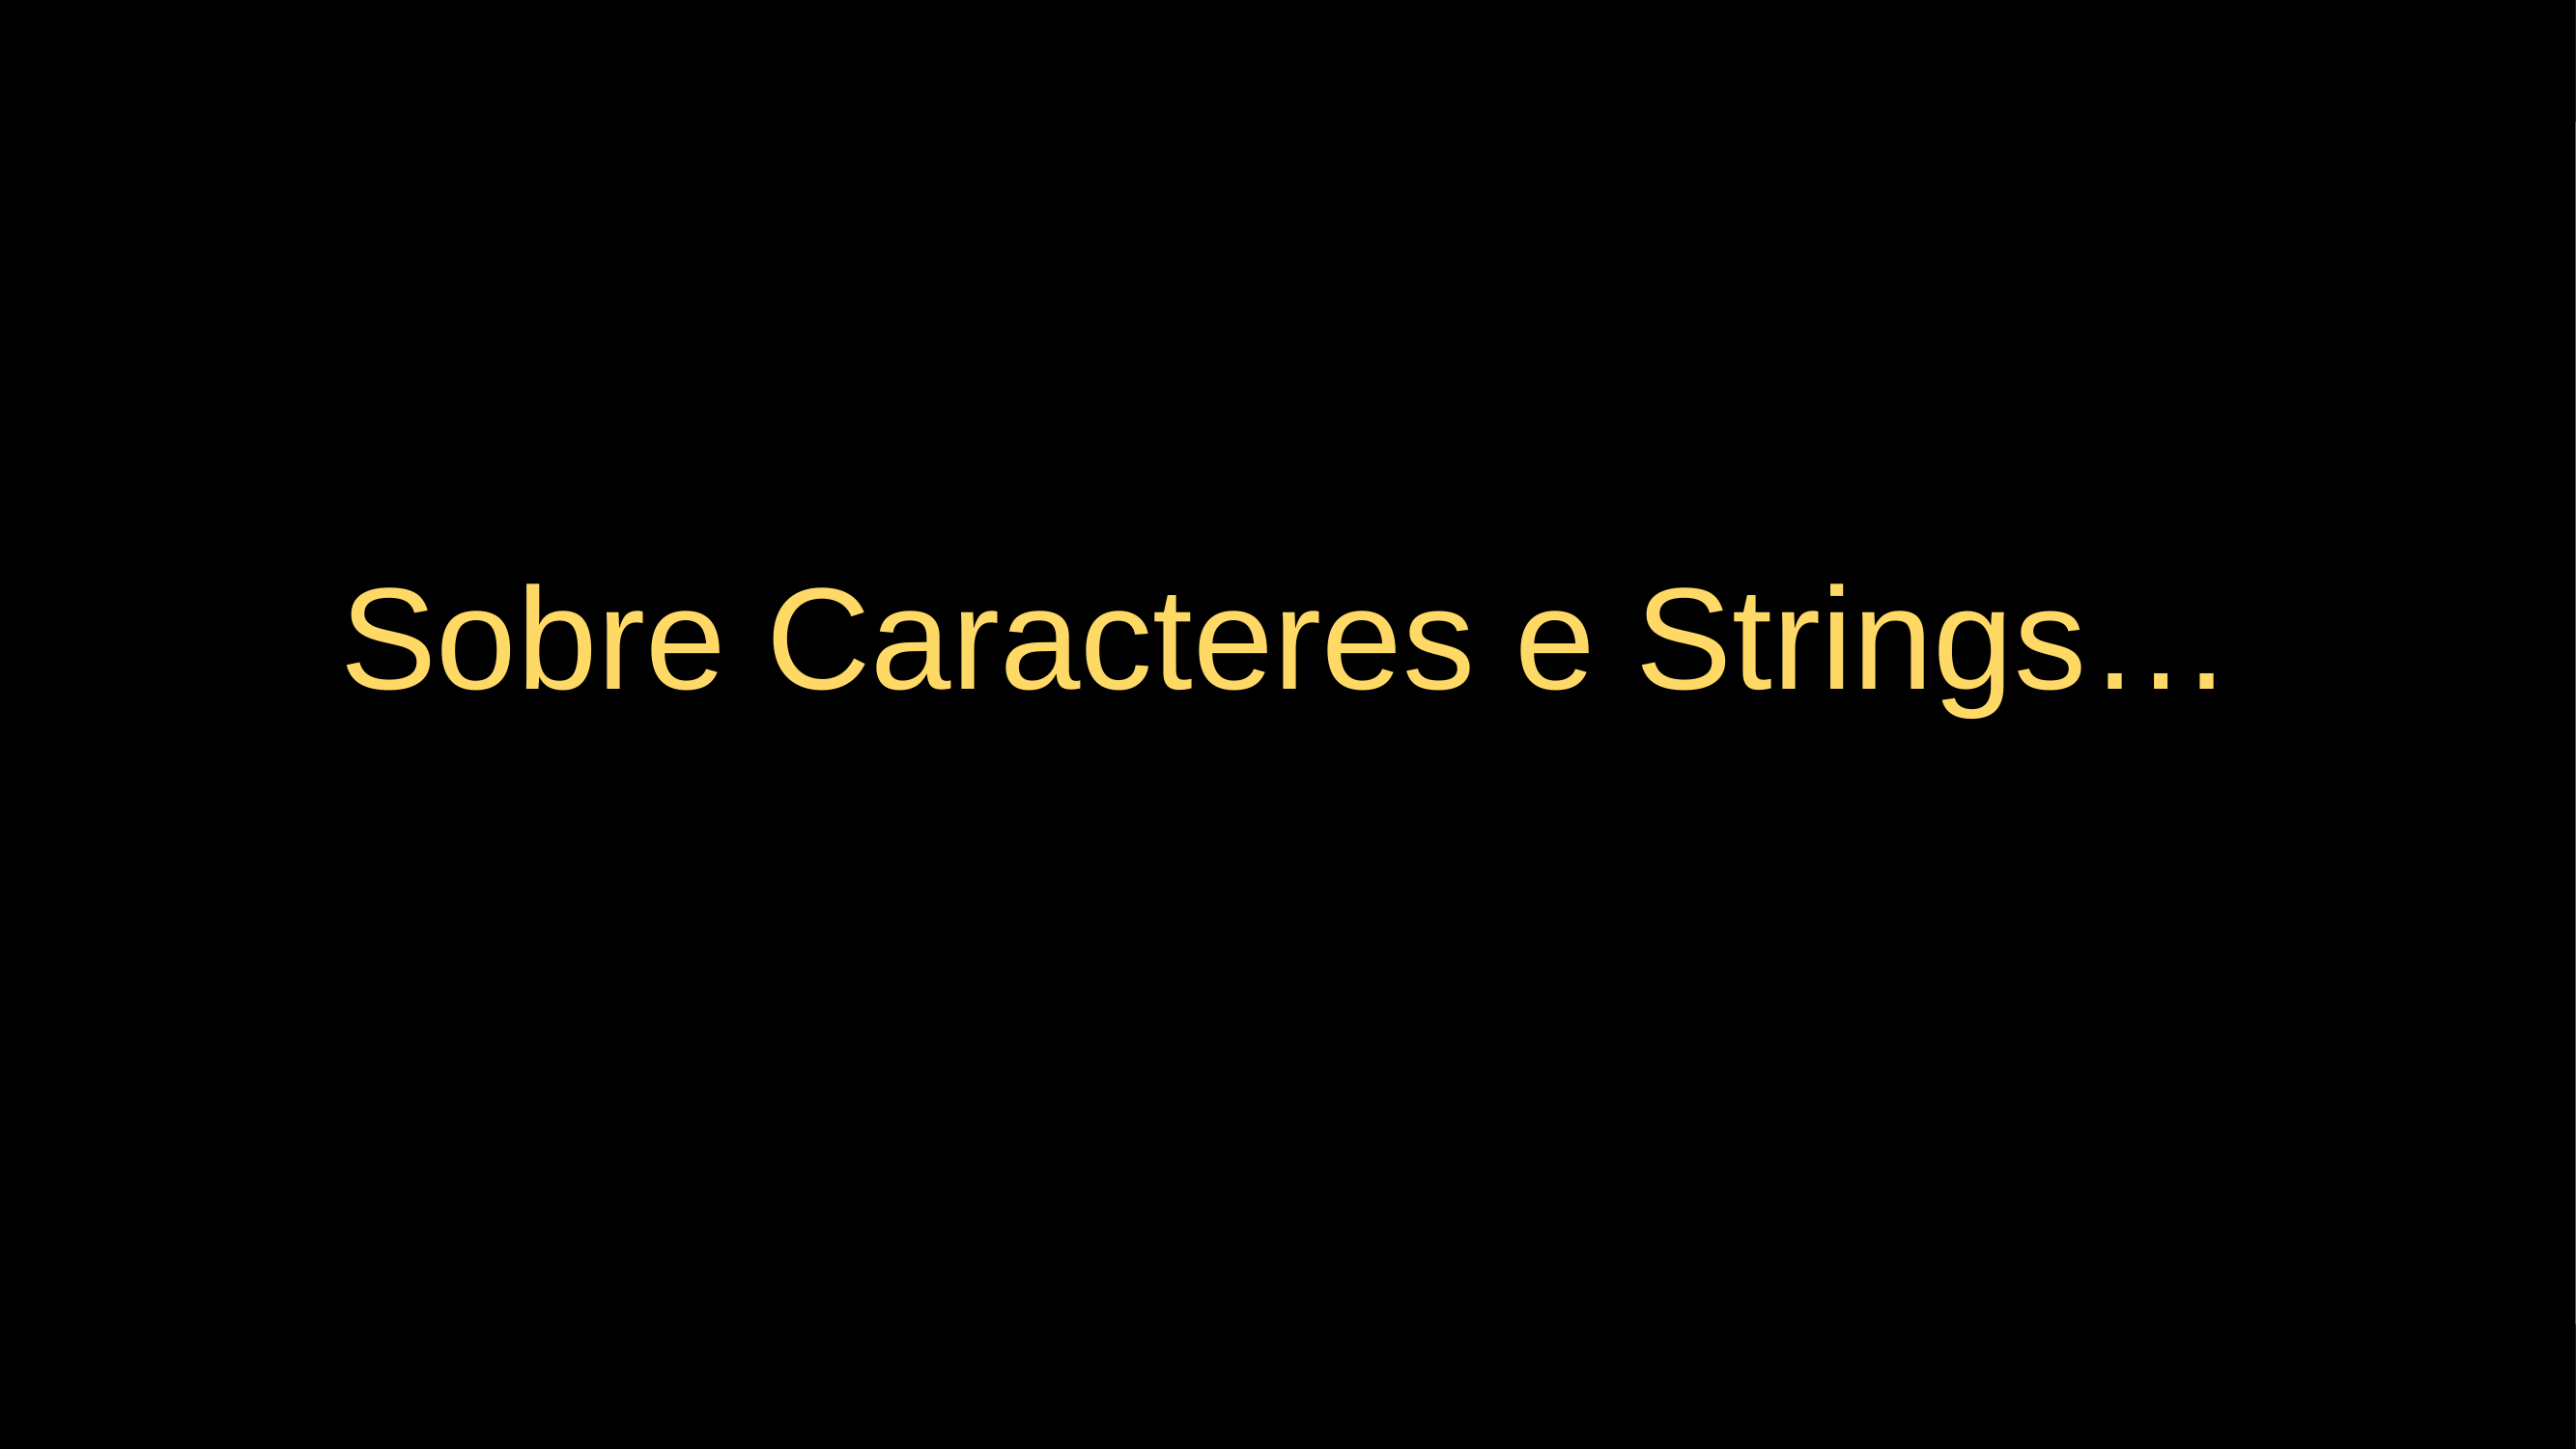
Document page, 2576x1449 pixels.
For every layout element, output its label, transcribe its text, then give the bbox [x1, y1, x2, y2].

title Sobre Caracteres e Strings… [183, 243, 2391, 733]
